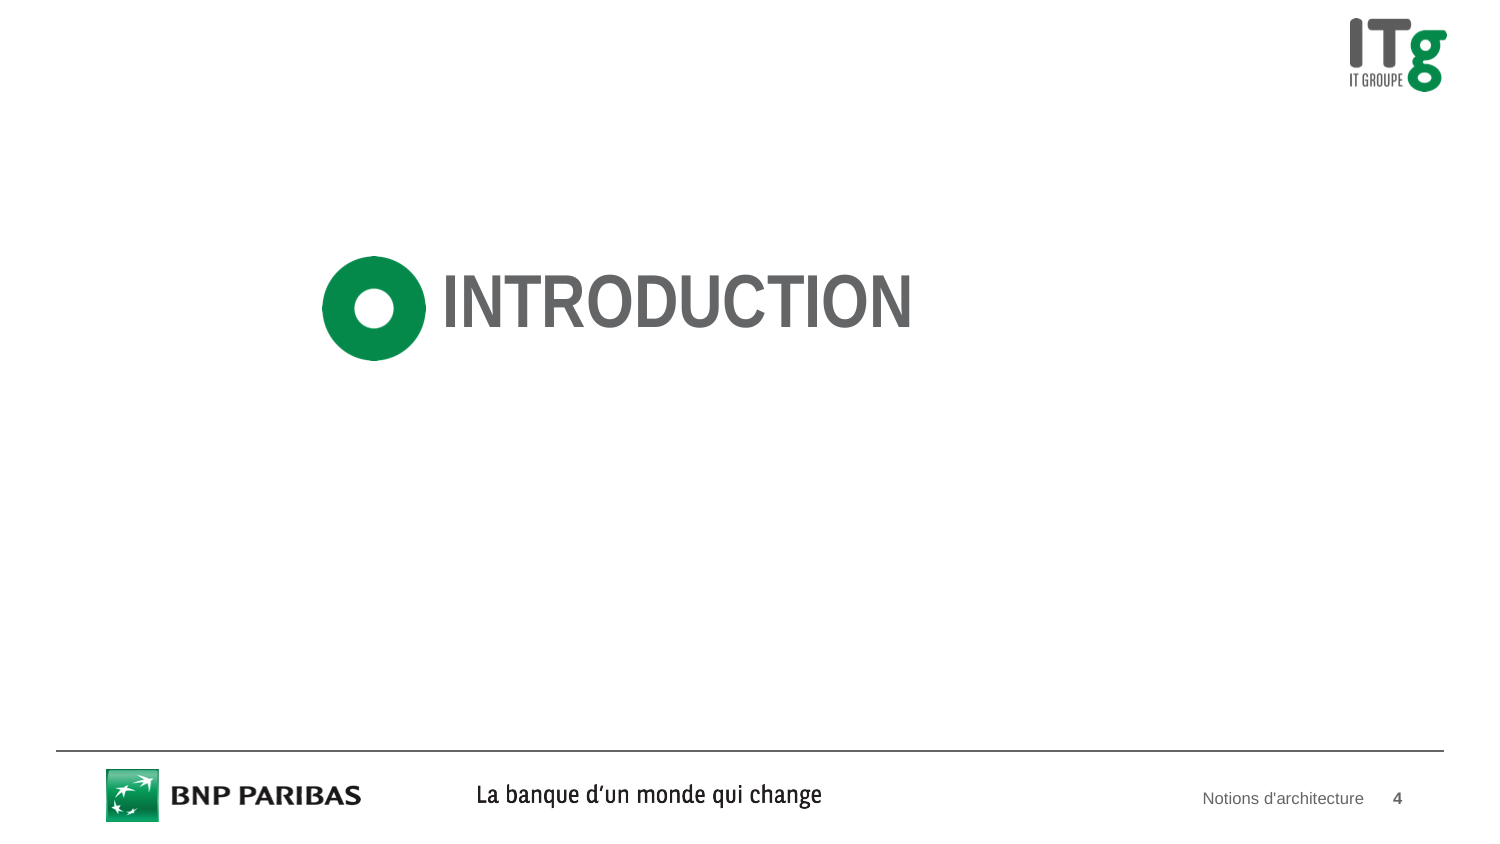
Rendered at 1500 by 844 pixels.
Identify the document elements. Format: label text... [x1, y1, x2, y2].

picture [1350, 18, 1447, 92]
footer Notions d'architecture [1033, 786, 1365, 810]
picture [106, 769, 361, 822]
picture [478, 784, 821, 809]
slide_number 4 [1372, 786, 1403, 810]
picture [322, 256, 426, 361]
title introduction [442, 265, 1353, 617]
